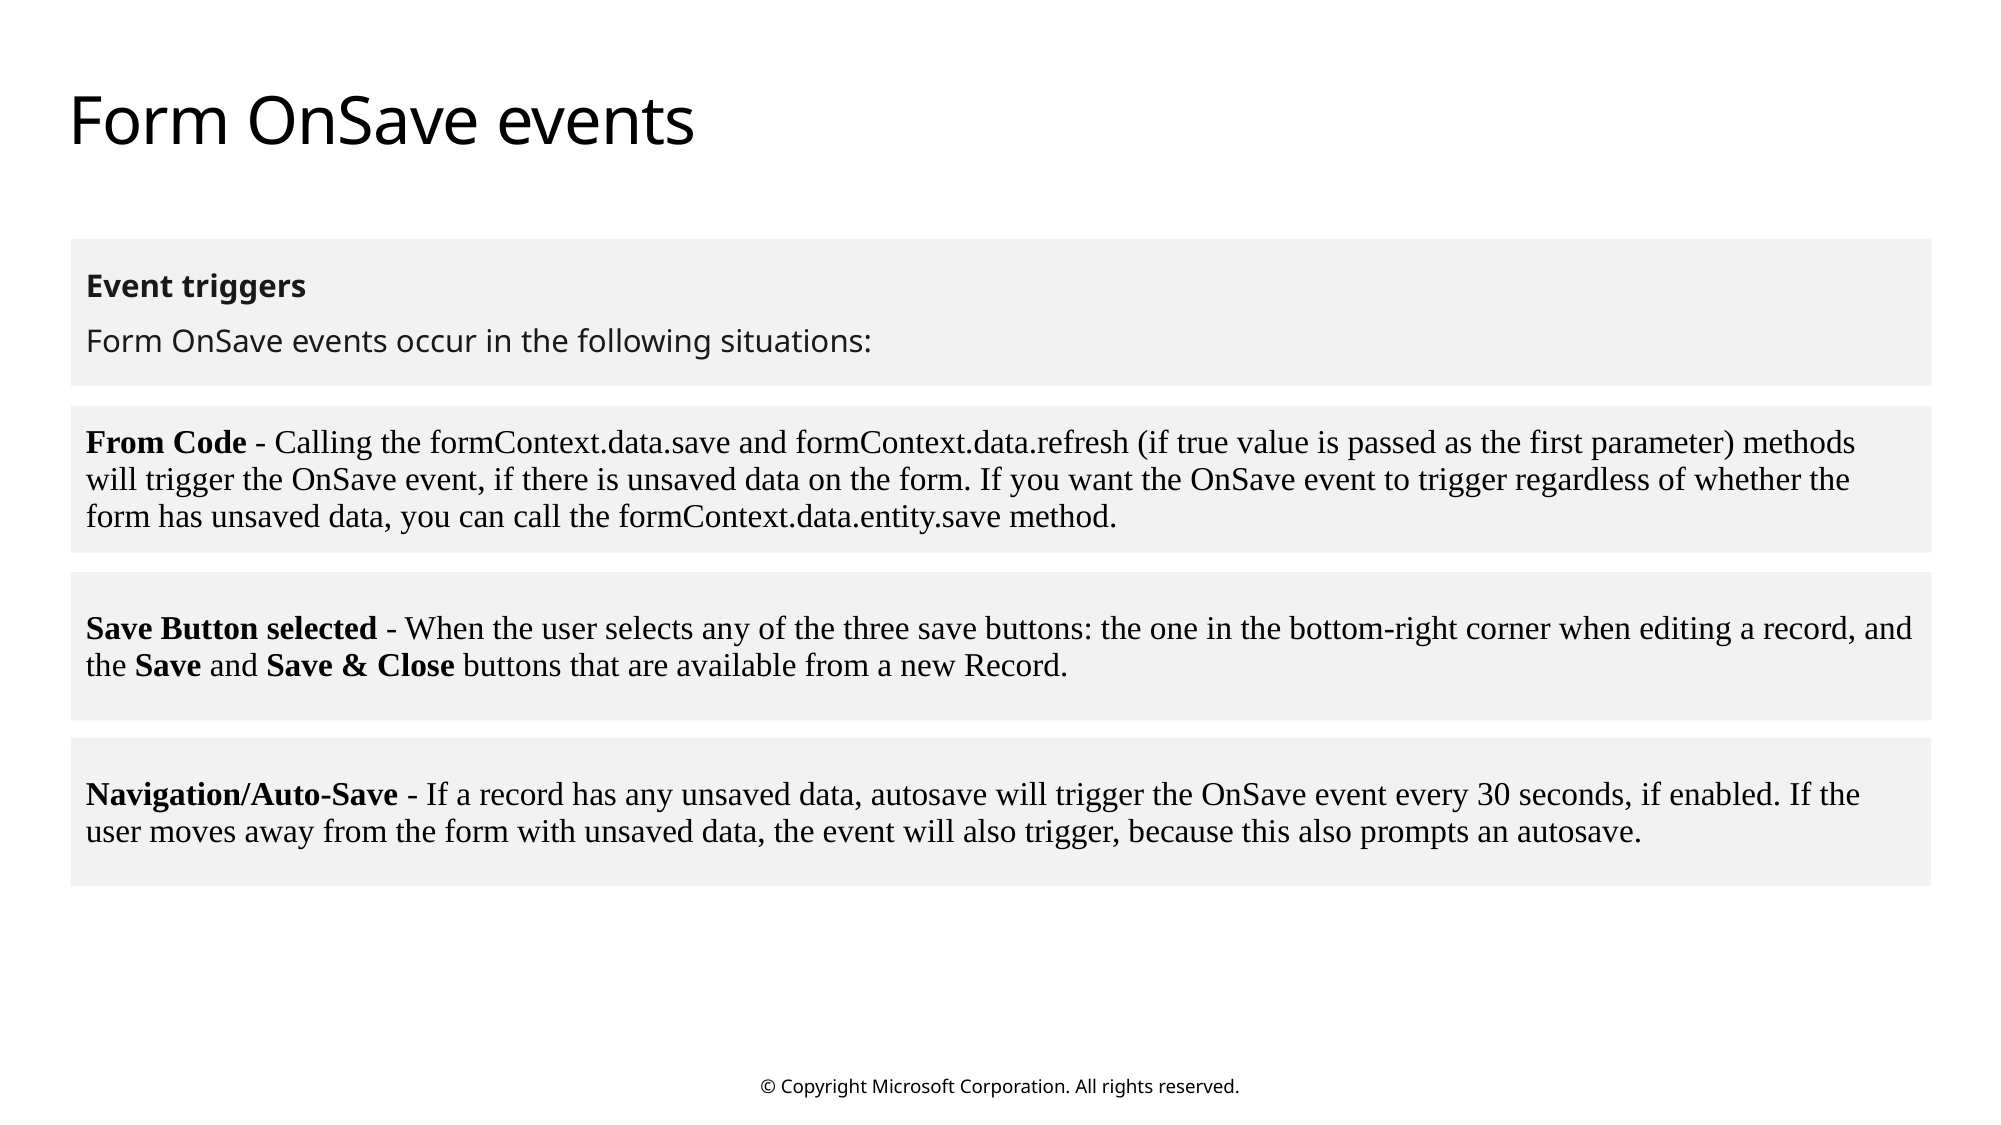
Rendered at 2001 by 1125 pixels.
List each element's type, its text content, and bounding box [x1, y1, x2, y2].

list Save Button selected - When the user selects any of the three save buttons: the one in the bottom-right corner when editing a record, and the Save and Save & Close buttons that are available from a new Record. [70, 572, 1932, 721]
list Event triggers Form OnSave events occur in the following situations: [70, 238, 1932, 386]
list From Code - Calling the formContext.data.save and formContext.data.refresh (if true value is passed as the first parameter) methods will trigger the OnSave event, if there is unsaved data on the form. If you want the OnSave event to trigger regardless of whether the form has unsaved data, you can call the formContext.data.entity.save method. [70, 405, 1932, 553]
title Form OnSave events [68, 72, 1930, 184]
text_box Navigation/Auto-Save - If a record has any unsaved data, autosave will trigger the OnSave event every 30 seconds, if enabled. If the user moves away from the form with unsaved data, the event will also trigger, because this also prompts an autosave. [70, 737, 1932, 886]
